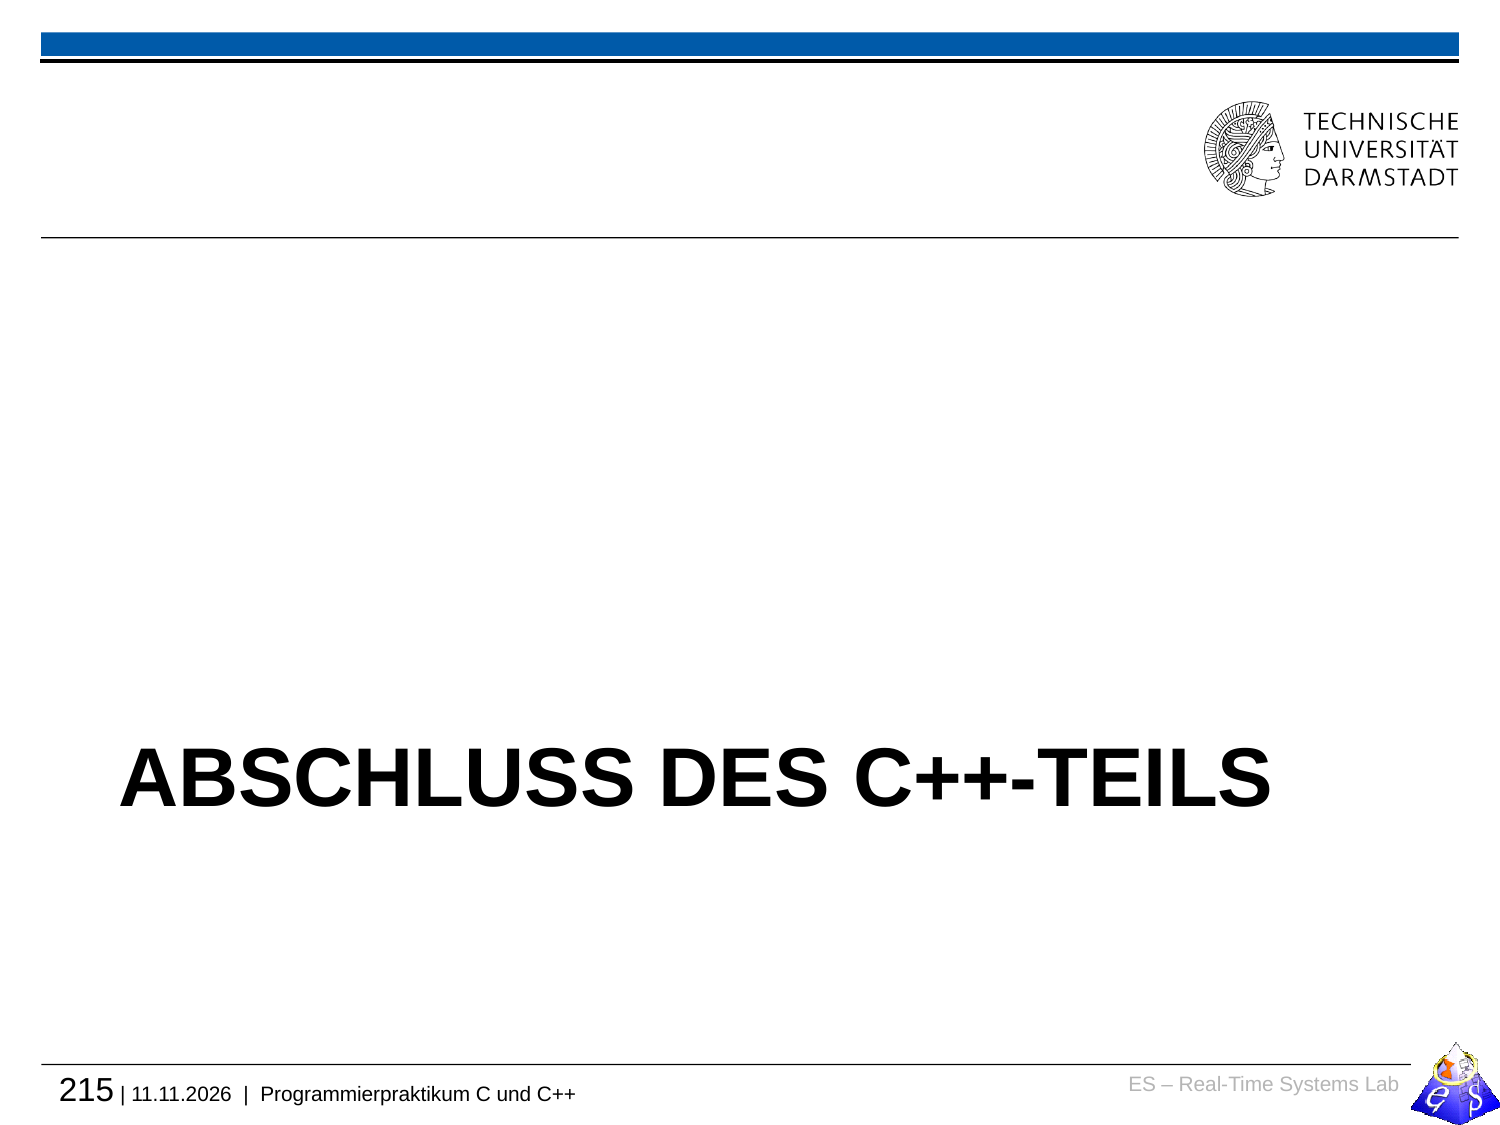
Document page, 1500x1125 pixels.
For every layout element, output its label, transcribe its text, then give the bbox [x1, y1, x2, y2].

title Abschluss des C++-Teils [118, 722, 1394, 947]
picture [1411, 1041, 1500, 1125]
picture [1175, 84, 1483, 214]
